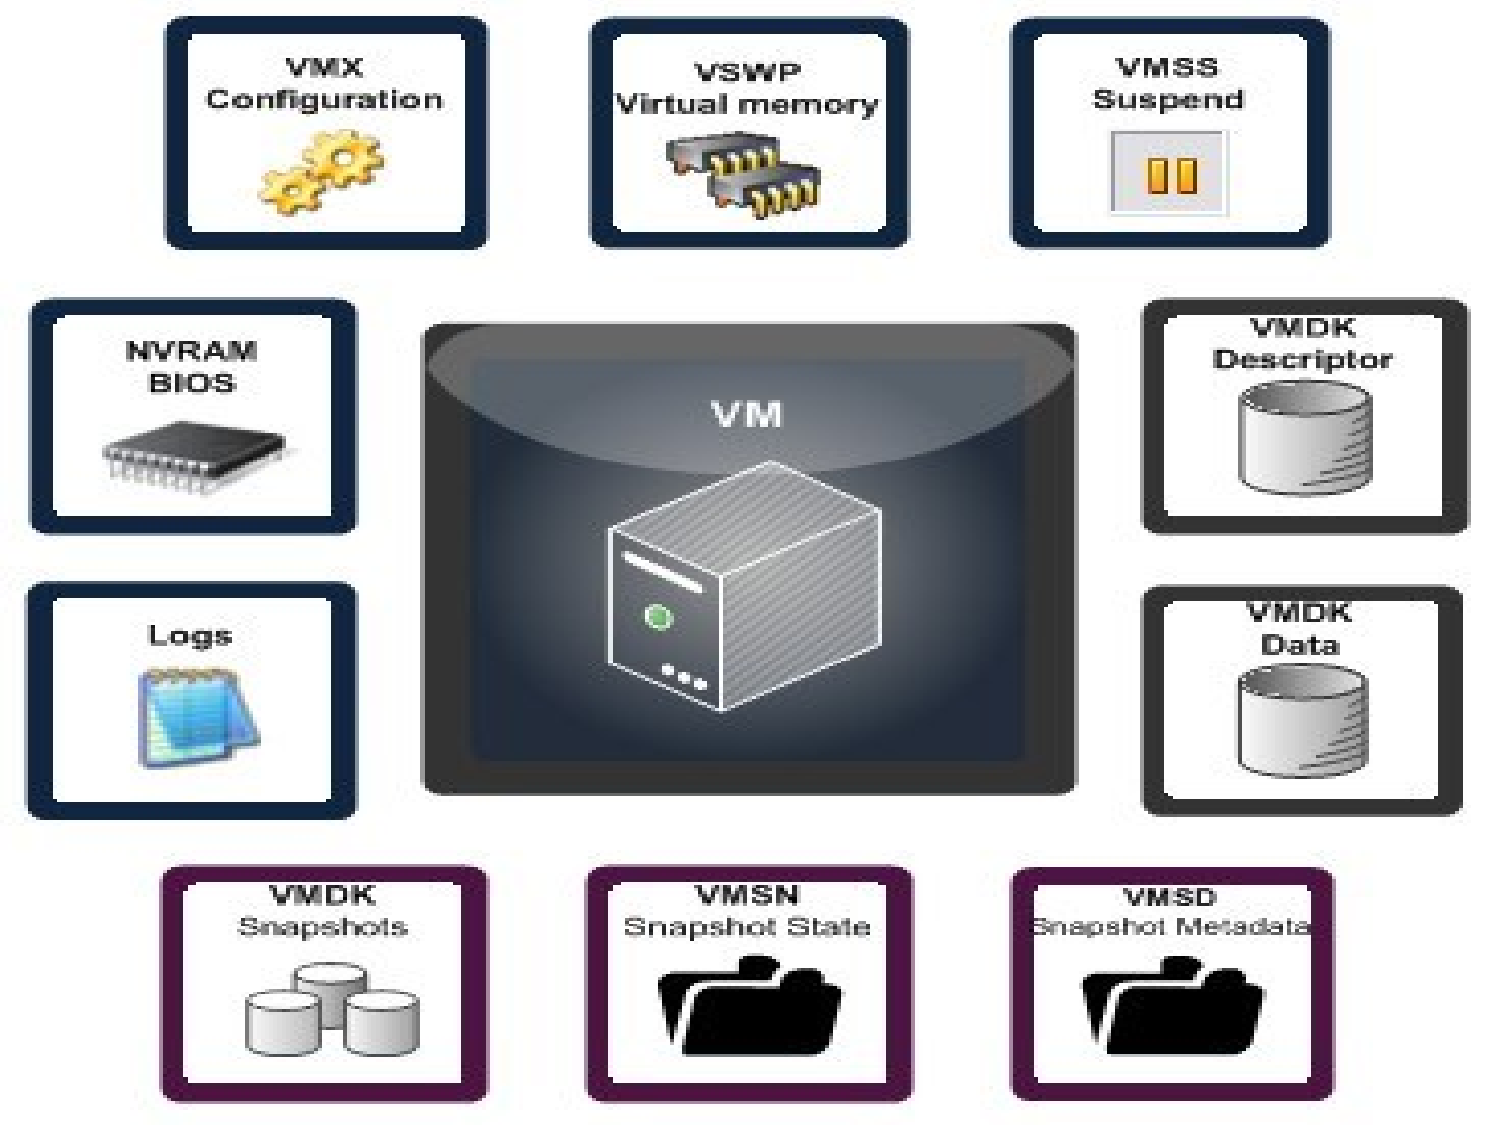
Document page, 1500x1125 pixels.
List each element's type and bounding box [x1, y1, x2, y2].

list [0, 0, 1500, 1125]
